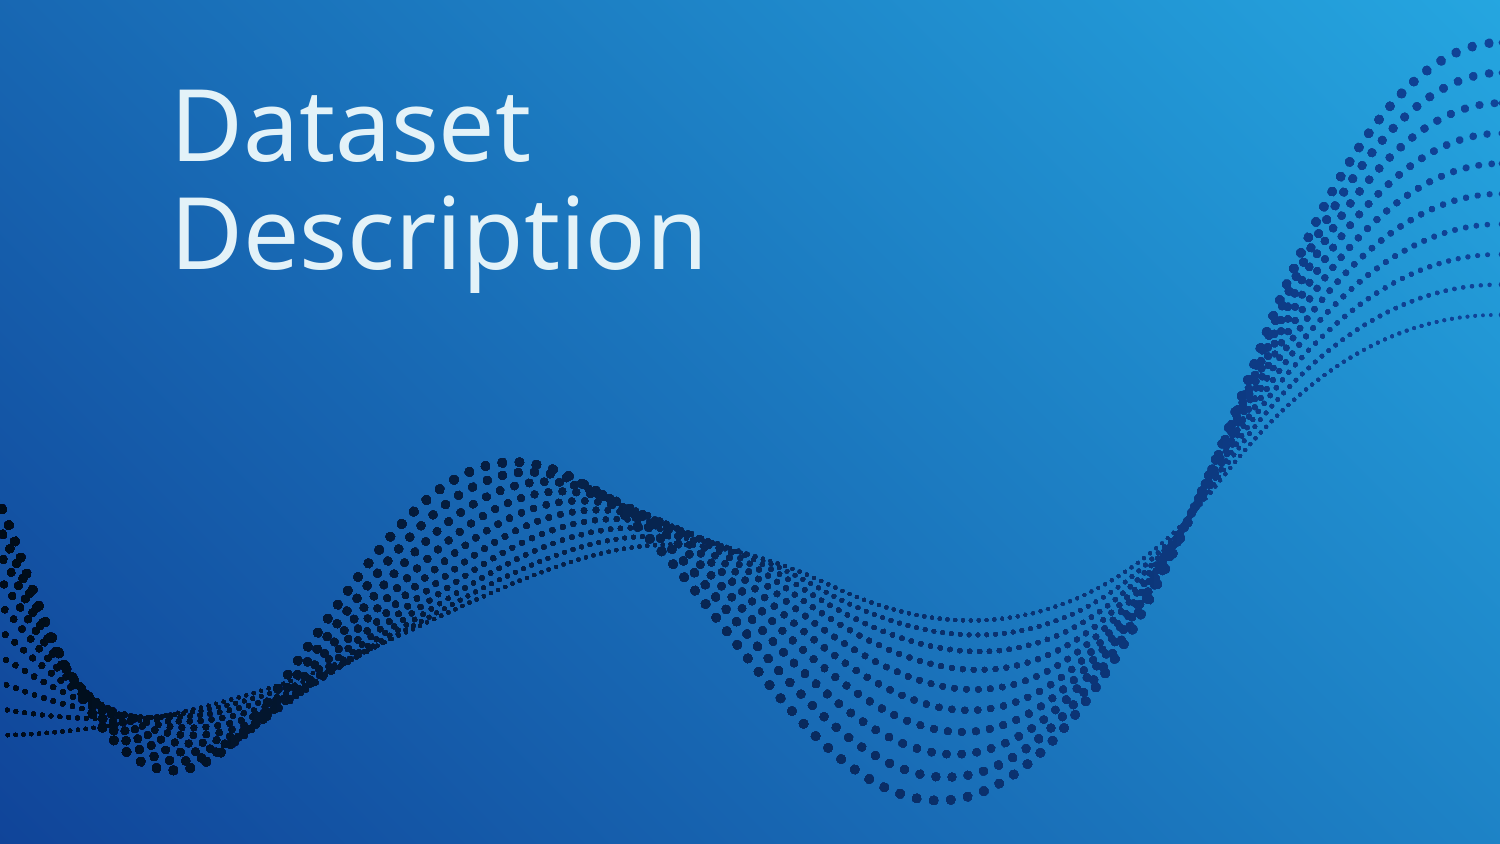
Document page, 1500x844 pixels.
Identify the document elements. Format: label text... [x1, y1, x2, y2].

title Dataset Description [170, 298, 1330, 399]
